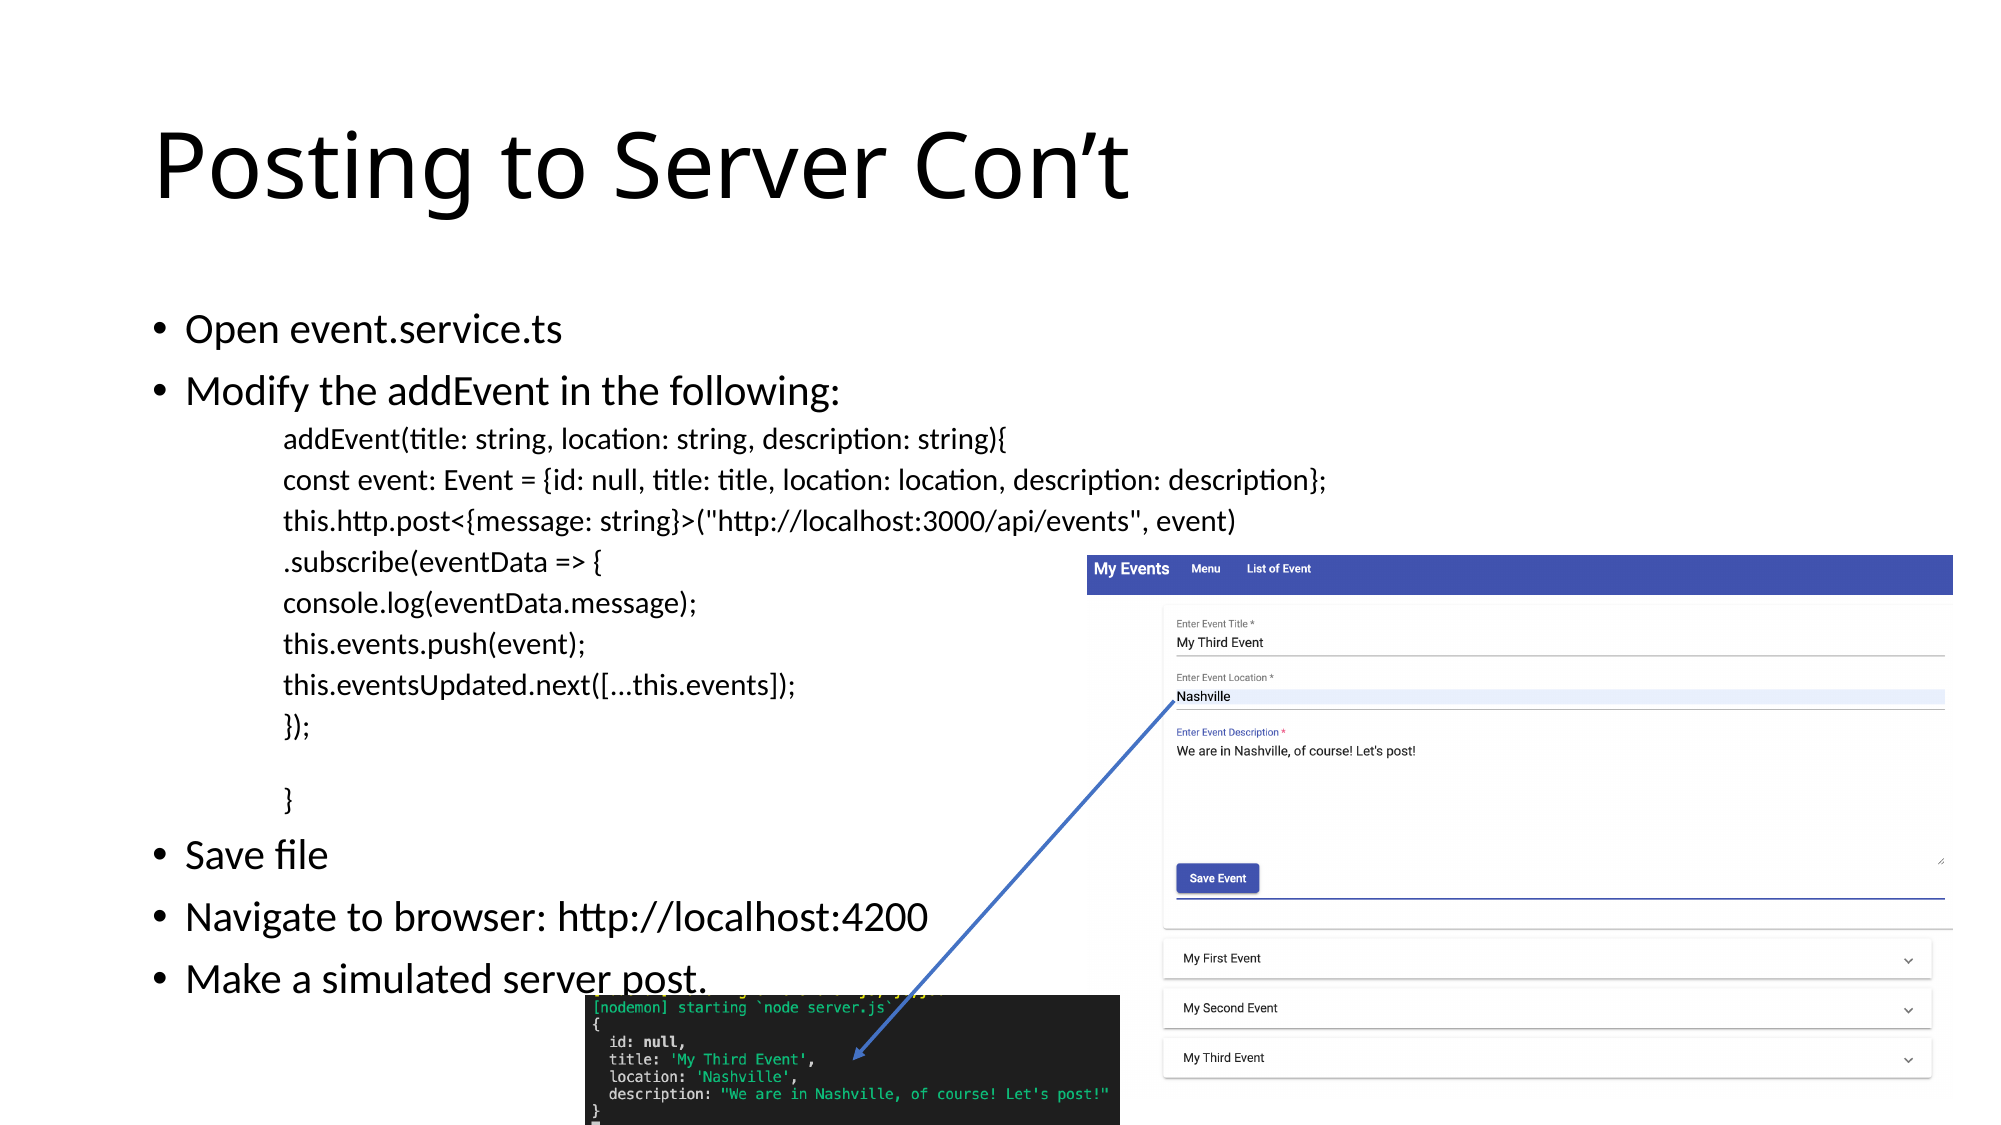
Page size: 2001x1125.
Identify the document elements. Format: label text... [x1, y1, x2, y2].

list Open event.service.ts Modify the addEvent in the following: addEvent(title: string, location: string, description: string){ const event: Event = {id: null, title: title, location: location, description: description}; this.http.post<{message: string}>("http://localhost:3000/api/events", event) .subscribe(eventData => { console.log(eventData.message); this.events.push(event); this.eventsUpdated.next([...this.events]); }); } Save file Navigate to browser: http://localhost:4200 Make a simulated server post. [137, 299, 1863, 1014]
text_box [852, 700, 1175, 1061]
picture [585, 555, 1953, 1125]
title Posting to Server Con’t [137, 59, 1863, 278]
